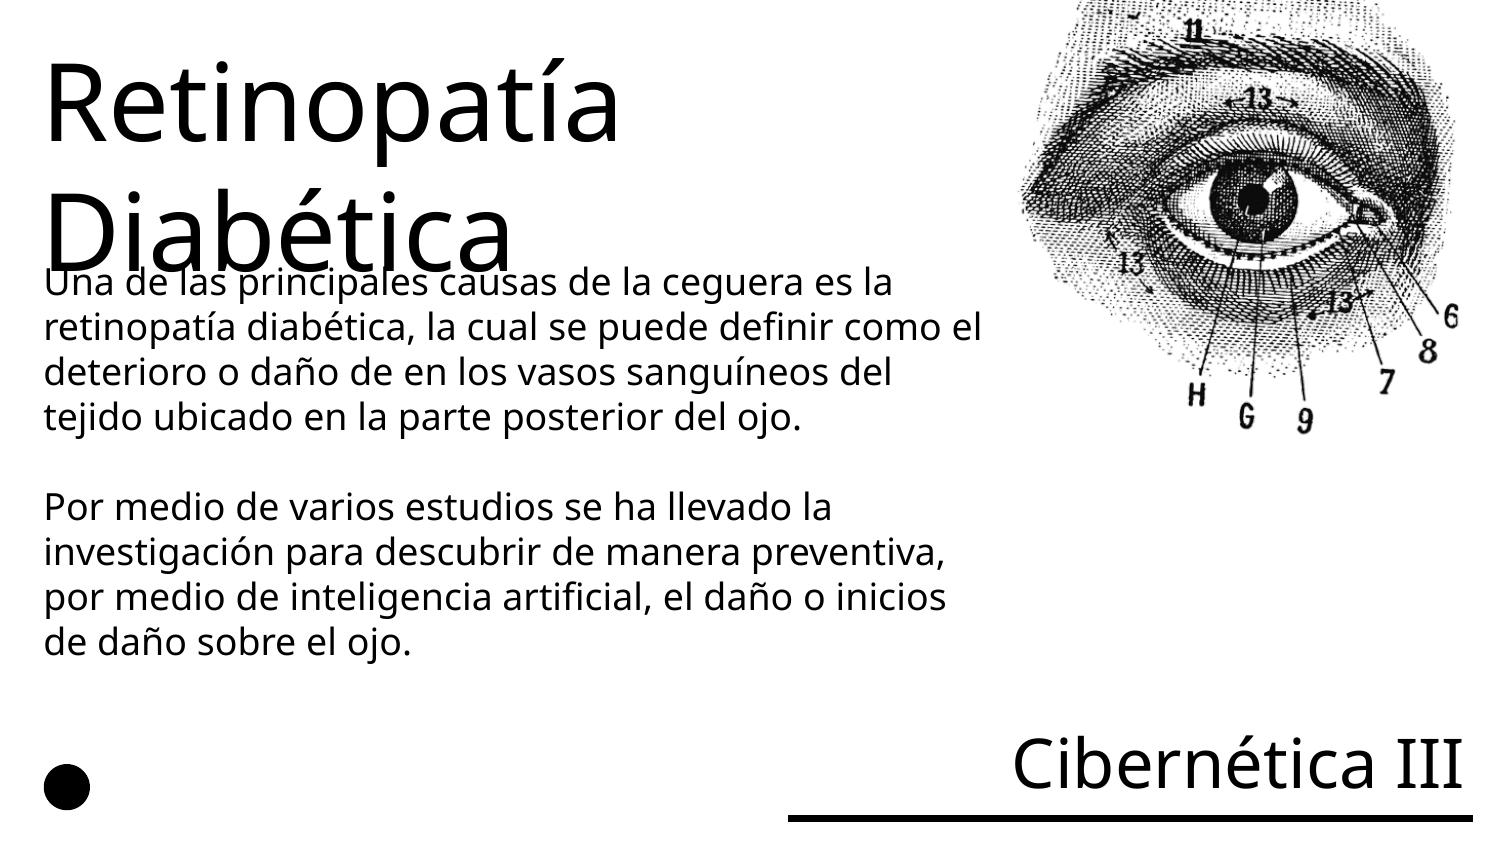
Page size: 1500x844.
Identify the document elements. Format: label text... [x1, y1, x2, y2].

text_box Retinopatía Diabética [26, 18, 979, 309]
picture [1003, 0, 1460, 450]
text_box Cibernética III [795, 704, 1481, 818]
text_box [44, 764, 90, 810]
text_box Una de las principales causas de la ceguera es la retinopatía diabética, la cual se puede definir como el deterioro o daño de en los vasos sanguíneos del tejido ubicado en la parte posterior del ojo. Por medio de varios estudios se ha llevado la investigación para descubrir de manera preventiva, por medio de inteligencia artificial, el daño o inicios de daño sobre el ojo. [28, 243, 1017, 679]
